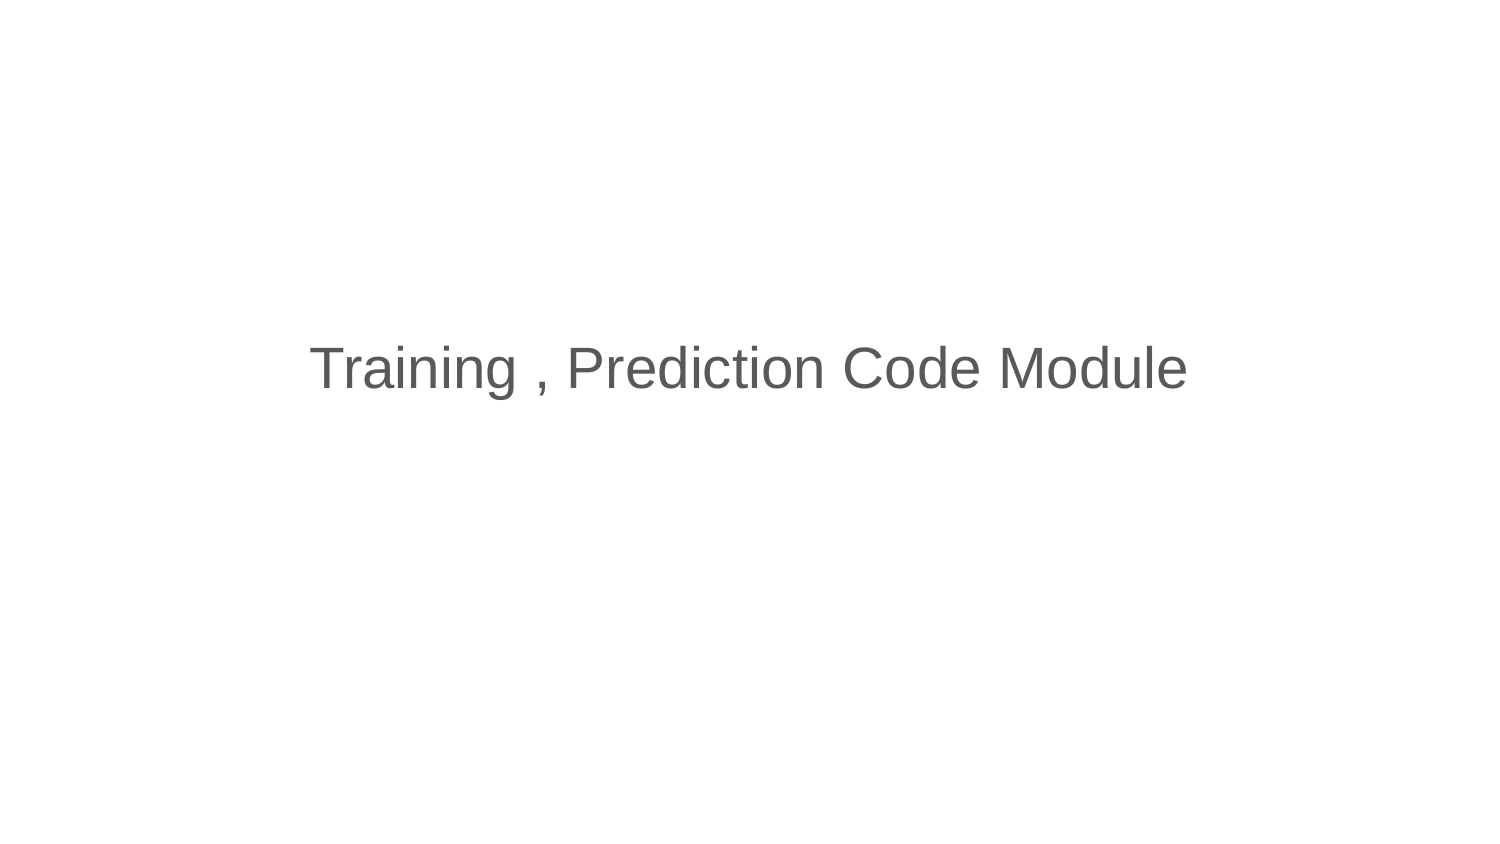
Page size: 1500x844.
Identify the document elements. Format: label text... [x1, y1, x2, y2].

subtitle Training , Prediction Code Module [51, 315, 1449, 446]
